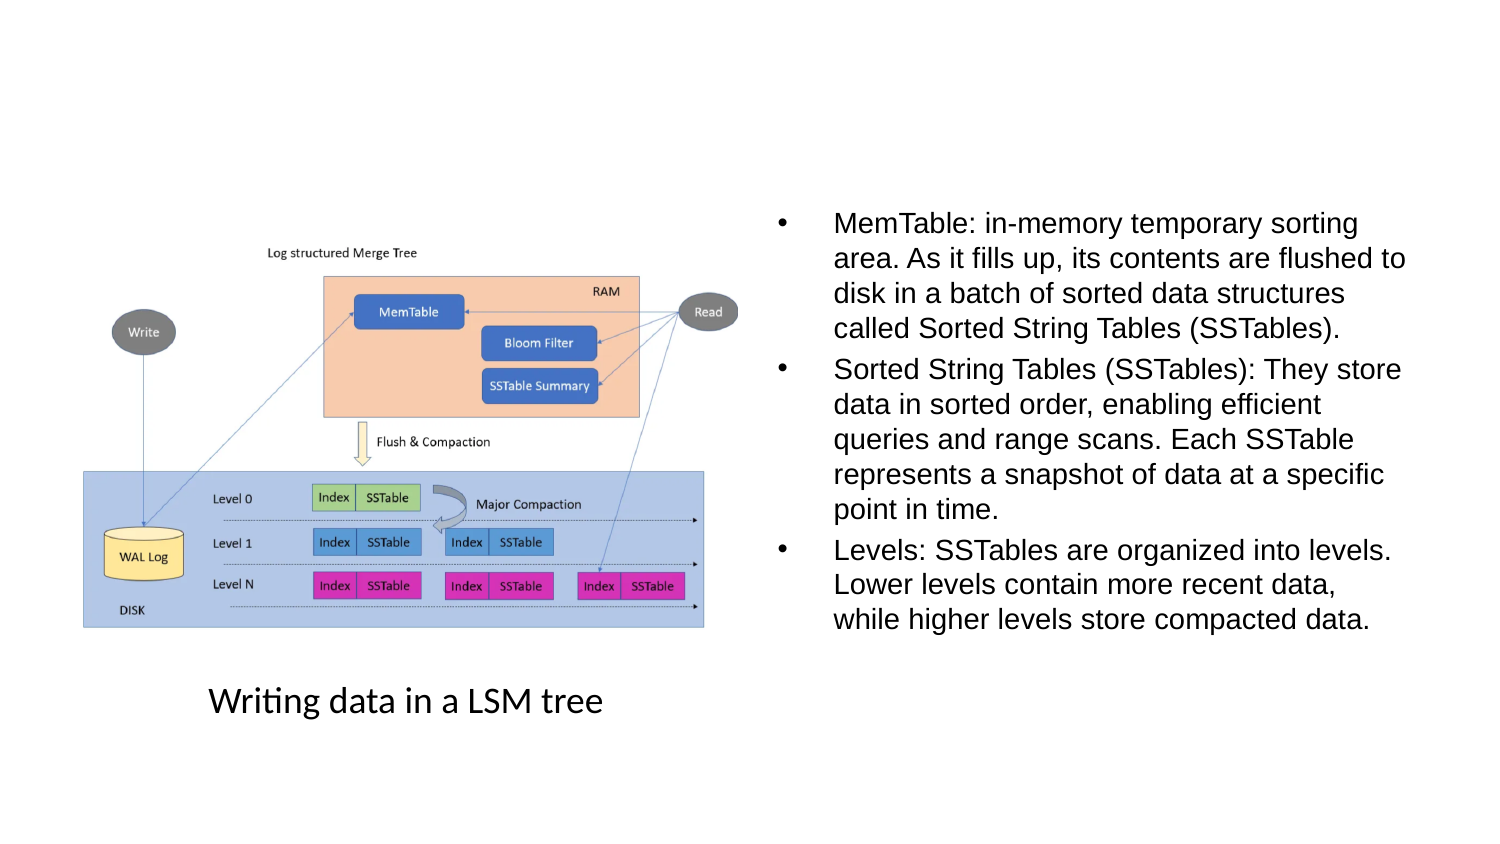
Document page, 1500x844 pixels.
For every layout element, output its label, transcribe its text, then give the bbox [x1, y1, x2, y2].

list MemTable: in-memory temporary sorting area. As it fills up, its contents are flushed to disk in a batch of sorted data structures called Sorted String Tables (SSTables). Sorted String Tables (SSTables): They store data in sorted order, enabling efficient queries and range scans. Each SSTable represents a snapshot of data at a specific point in time. Levels: SSTables are organized into levels. Lower levels contain more recent data, while higher levels store compacted data. [762, 196, 1425, 754]
text_box Writing data in a LSM tree [74, 668, 738, 753]
picture [74, 237, 738, 630]
